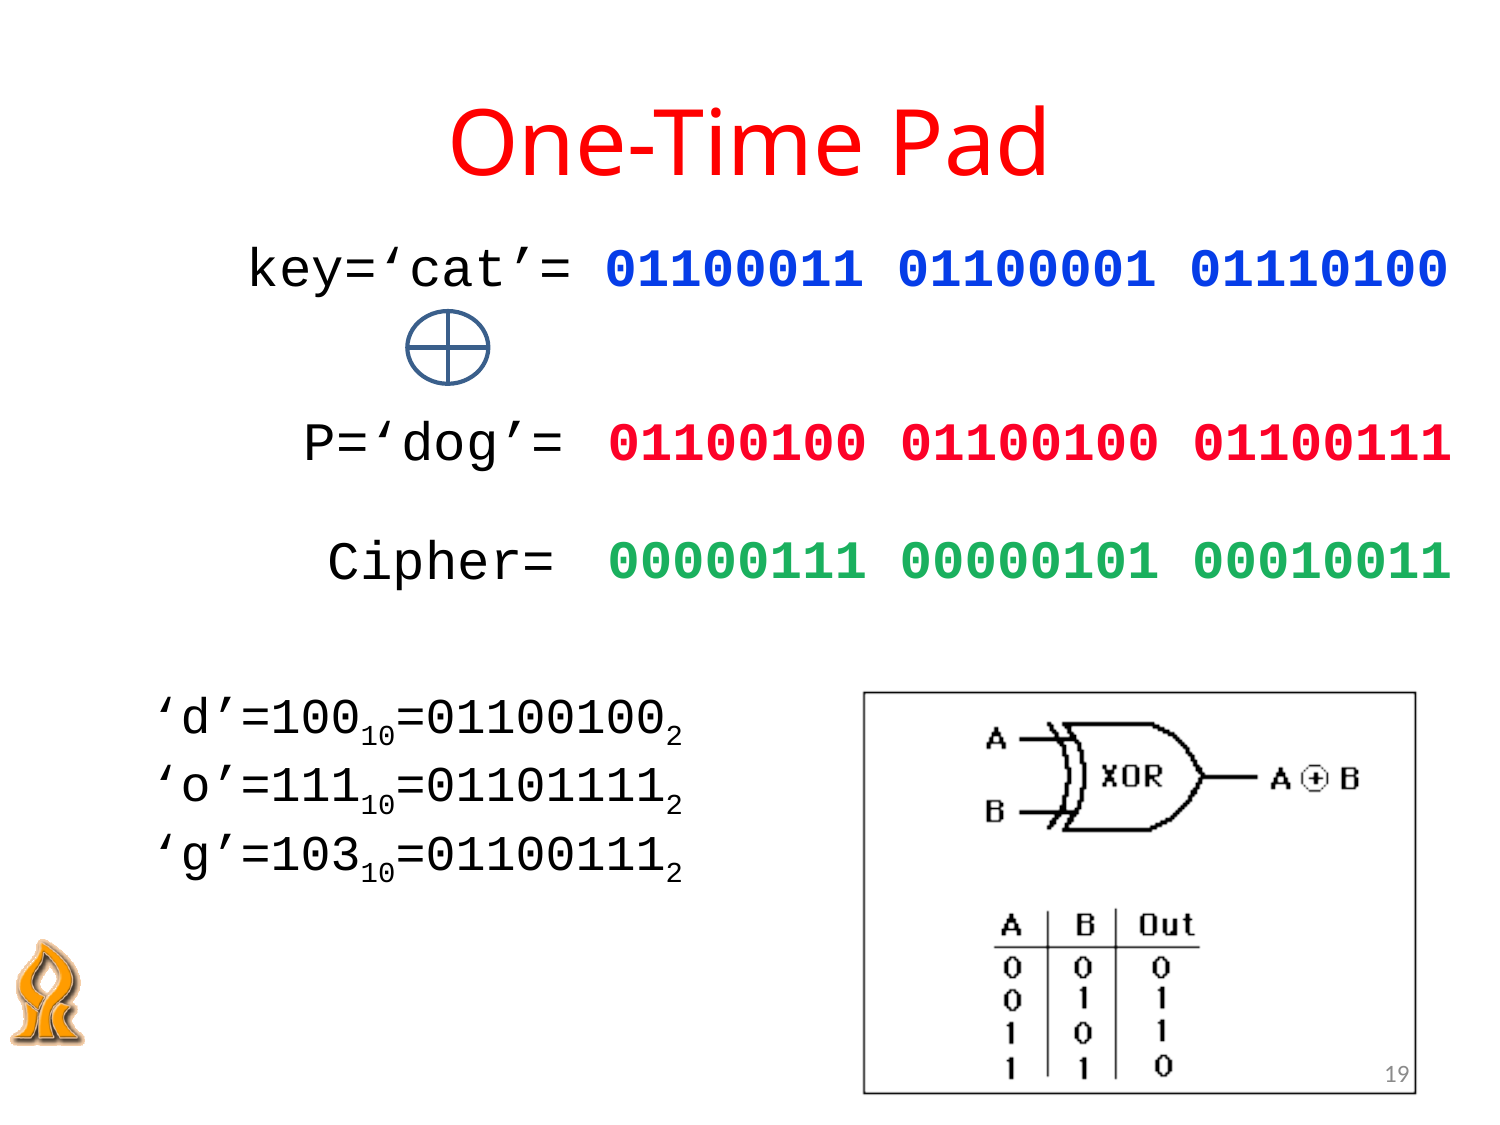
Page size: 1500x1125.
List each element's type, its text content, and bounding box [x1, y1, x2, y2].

picture [10, 939, 85, 1046]
picture [856, 687, 1426, 1103]
text_box [405, 308, 491, 386]
text_box 01100100 01100100 01100111 [592, 398, 1498, 479]
text_box Cipher= [312, 518, 583, 598]
text_box 00000111 00000101 00010011 [592, 517, 1468, 597]
text_box ‘d’=10010=011001002 ‘o’=11110=011011112 ‘g’=10310=011001112 [135, 676, 736, 896]
title One-Time Pad [75, 45, 1425, 233]
text_box P=‘dog’= [289, 398, 579, 479]
text_box key=‘cat’= 01100011 01100001 01110100 [232, 224, 1465, 305]
